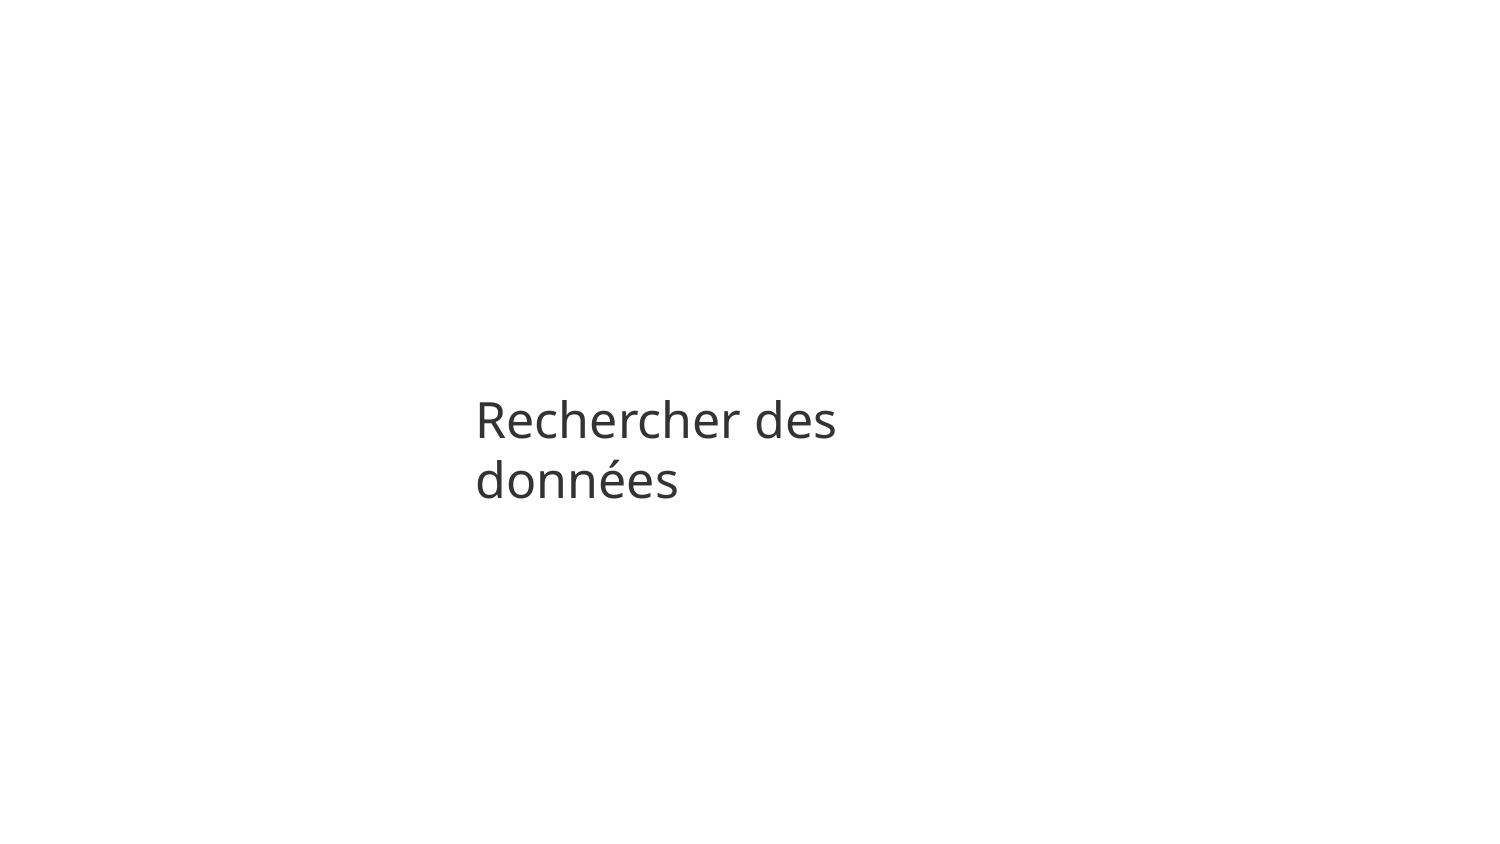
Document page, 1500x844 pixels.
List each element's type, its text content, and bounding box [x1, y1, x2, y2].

text_box Rechercher des données [460, 381, 1040, 463]
